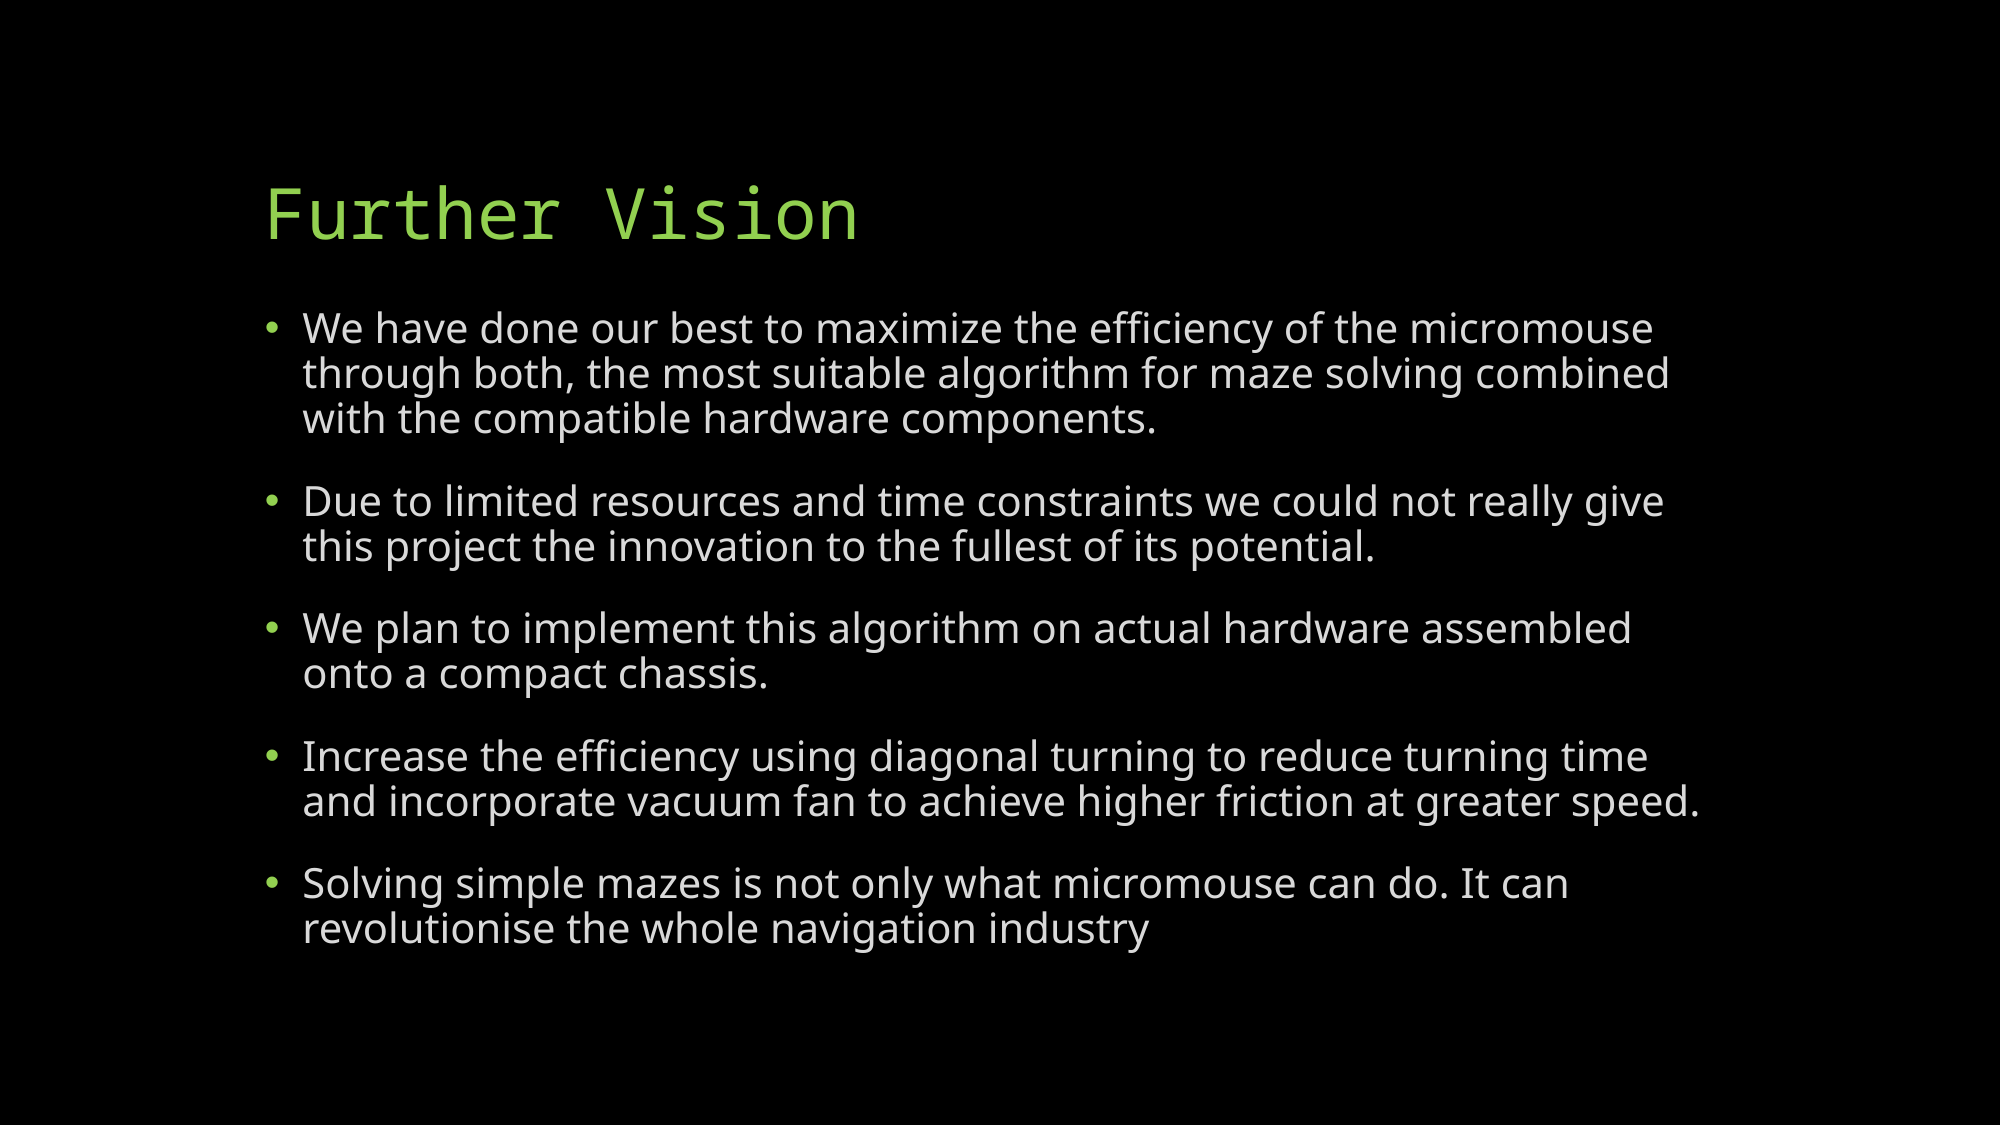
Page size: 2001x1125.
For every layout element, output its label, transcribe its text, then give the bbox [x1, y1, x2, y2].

list We have done our best to maximize the efficiency of the micromouse through both, the most suitable algorithm for maze solving combined with the compatible hardware components. Due to limited resources and time constraints we could not really give this project the innovation to the fullest of its potential. We plan to implement this algorithm on actual hardware assembled onto a compact chassis. Increase the efficiency using diagonal turning to reduce turning time and incorporate vacuum fan to achieve higher friction at greater speed. Solving simple mazes is not only what micromouse can do. It can revolutionise the whole navigation industry [249, 299, 1750, 1000]
title Further Vision [249, 75, 1750, 263]
